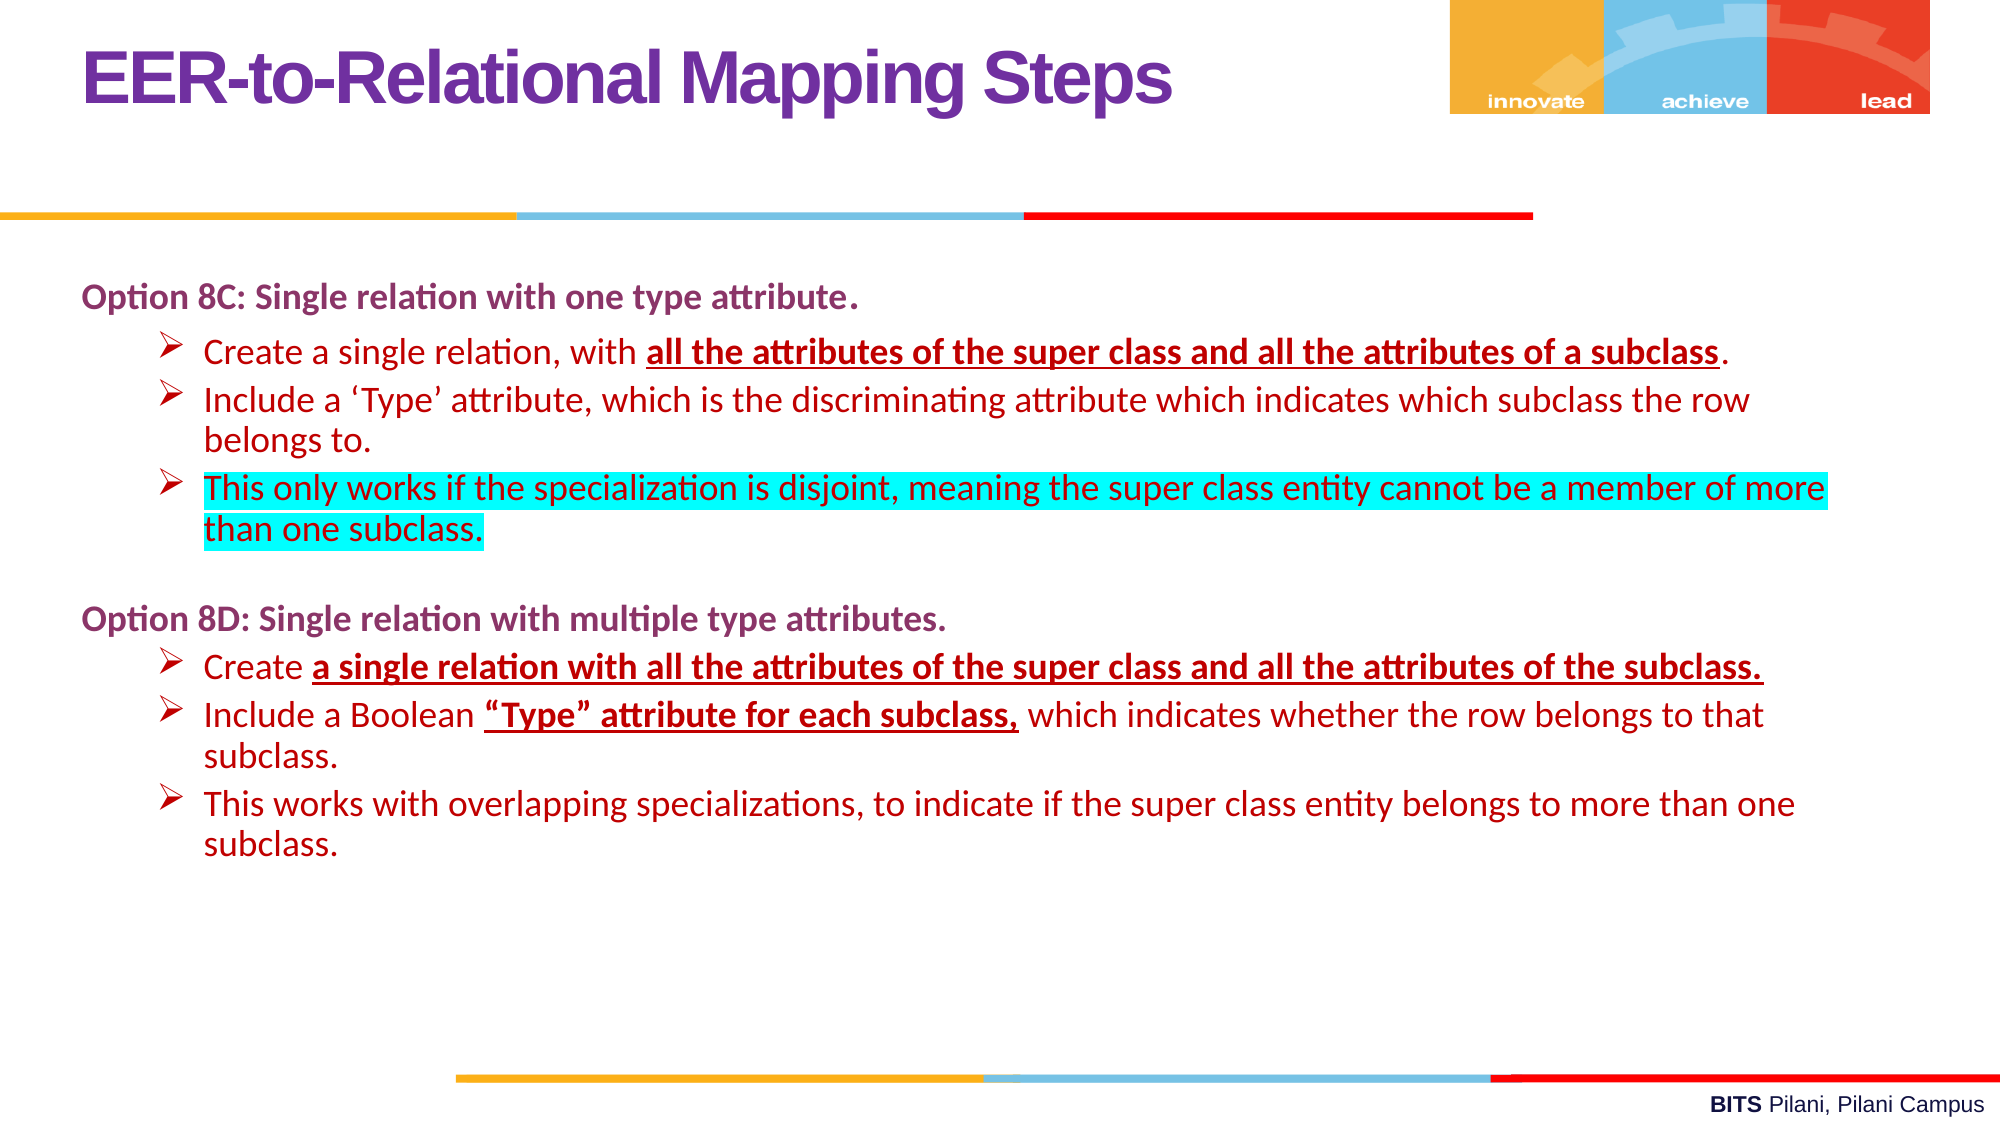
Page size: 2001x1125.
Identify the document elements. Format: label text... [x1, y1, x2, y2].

picture [1449, 0, 1930, 114]
list Option 8C: Single relation with one type attribute. Create a single relation, with all the attributes of the super class and all the attributes of a subclass. Include a ‘Type’ attribute, which is the discriminating attribute which indicates which subclass the row belongs to. This only works if the specialization is disjoint, meaning the super class entity cannot be a member of more than one subclass. Option 8D: Single relation with multiple type attributes. Create a single relation with all the attributes of the super class and all the attributes of the subclass. Include a Boolean “Type” attribute for each subclass, which indicates whether the row belongs to that subclass. This works with overlapping specializations, to indicate if the super class entity belongs to more than one subclass. [66, 245, 1867, 988]
list EER-to-Relational Mapping Steps [66, 24, 1450, 213]
